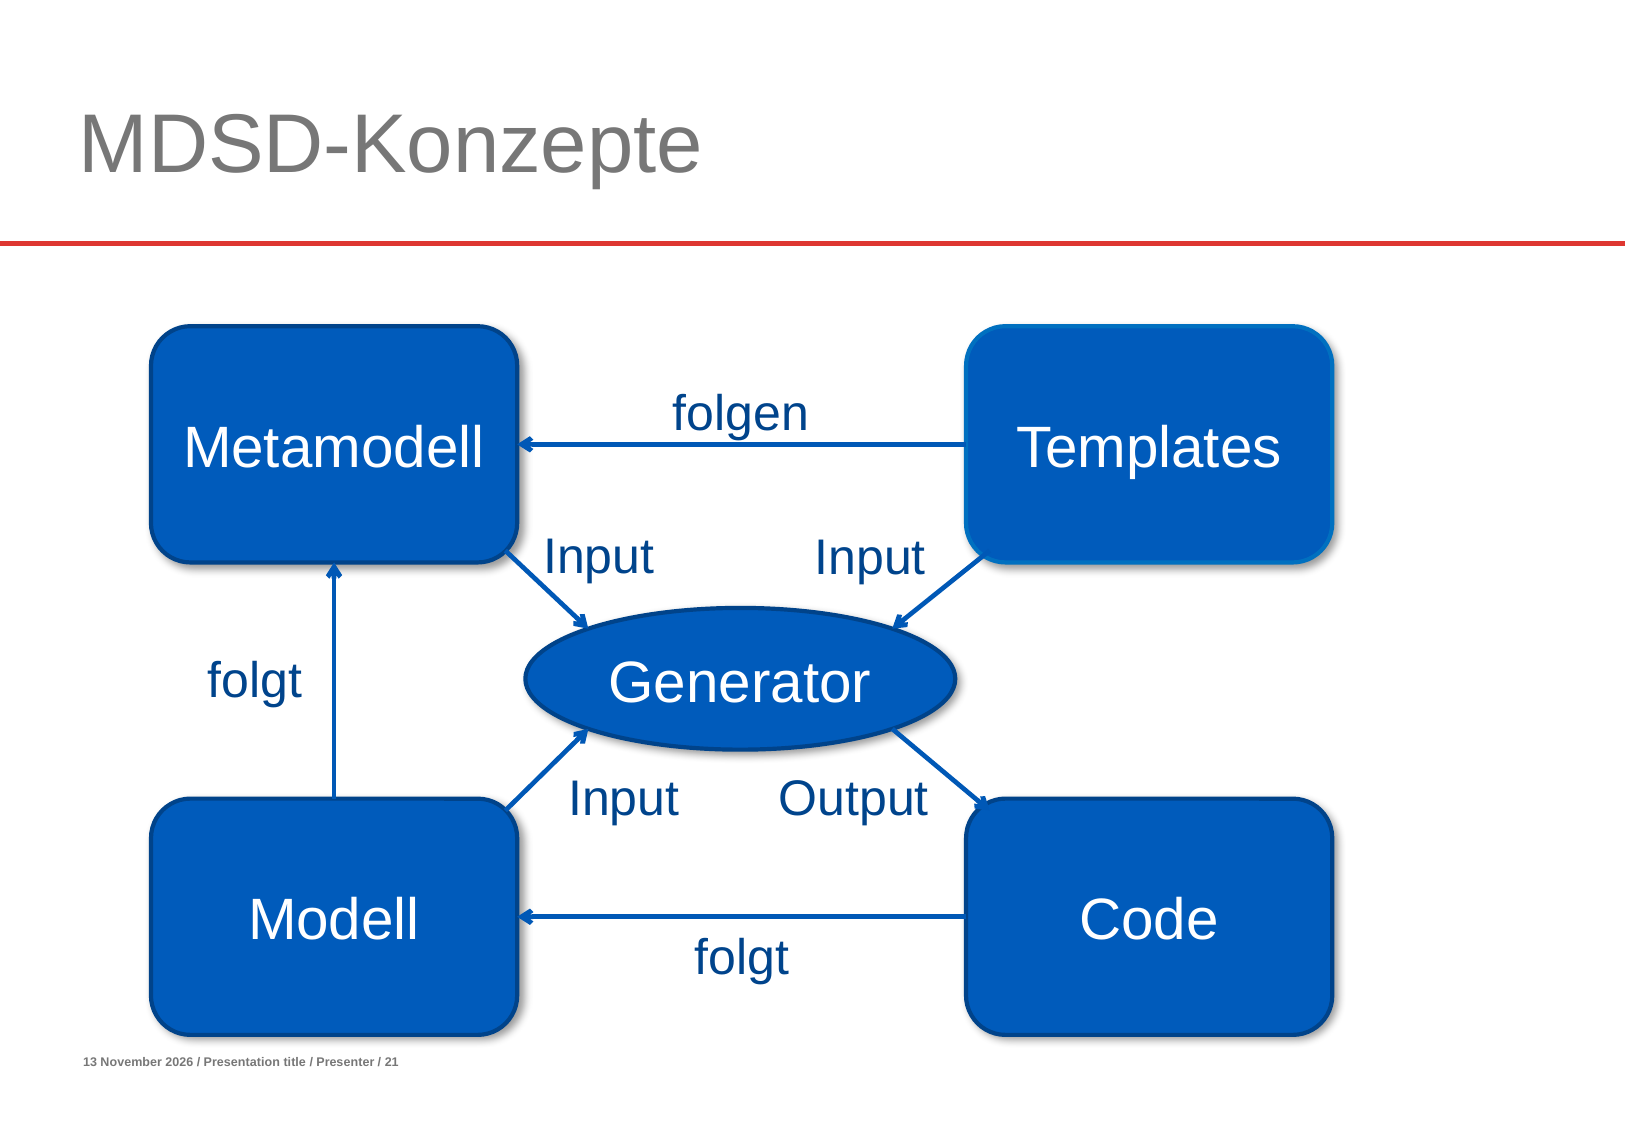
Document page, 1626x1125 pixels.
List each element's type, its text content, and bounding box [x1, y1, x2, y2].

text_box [505, 728, 589, 811]
text_box folgt [680, 927, 804, 992]
title MDSD-Konzepte [63, 45, 1269, 197]
text_box Templates [963, 324, 1335, 565]
text_box folgt [192, 640, 317, 715]
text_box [505, 550, 589, 629]
text_box Input [528, 516, 670, 592]
text_box Output [763, 757, 944, 833]
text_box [899, 720, 982, 819]
text_box Code [963, 796, 1335, 1037]
text_box Generator [523, 605, 958, 752]
text_box Input [553, 758, 695, 834]
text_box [892, 550, 990, 629]
text_box folgen [658, 373, 824, 442]
text_box Input [799, 516, 941, 592]
text_box Modell [148, 796, 520, 1037]
text_box Metamodell [148, 324, 520, 565]
